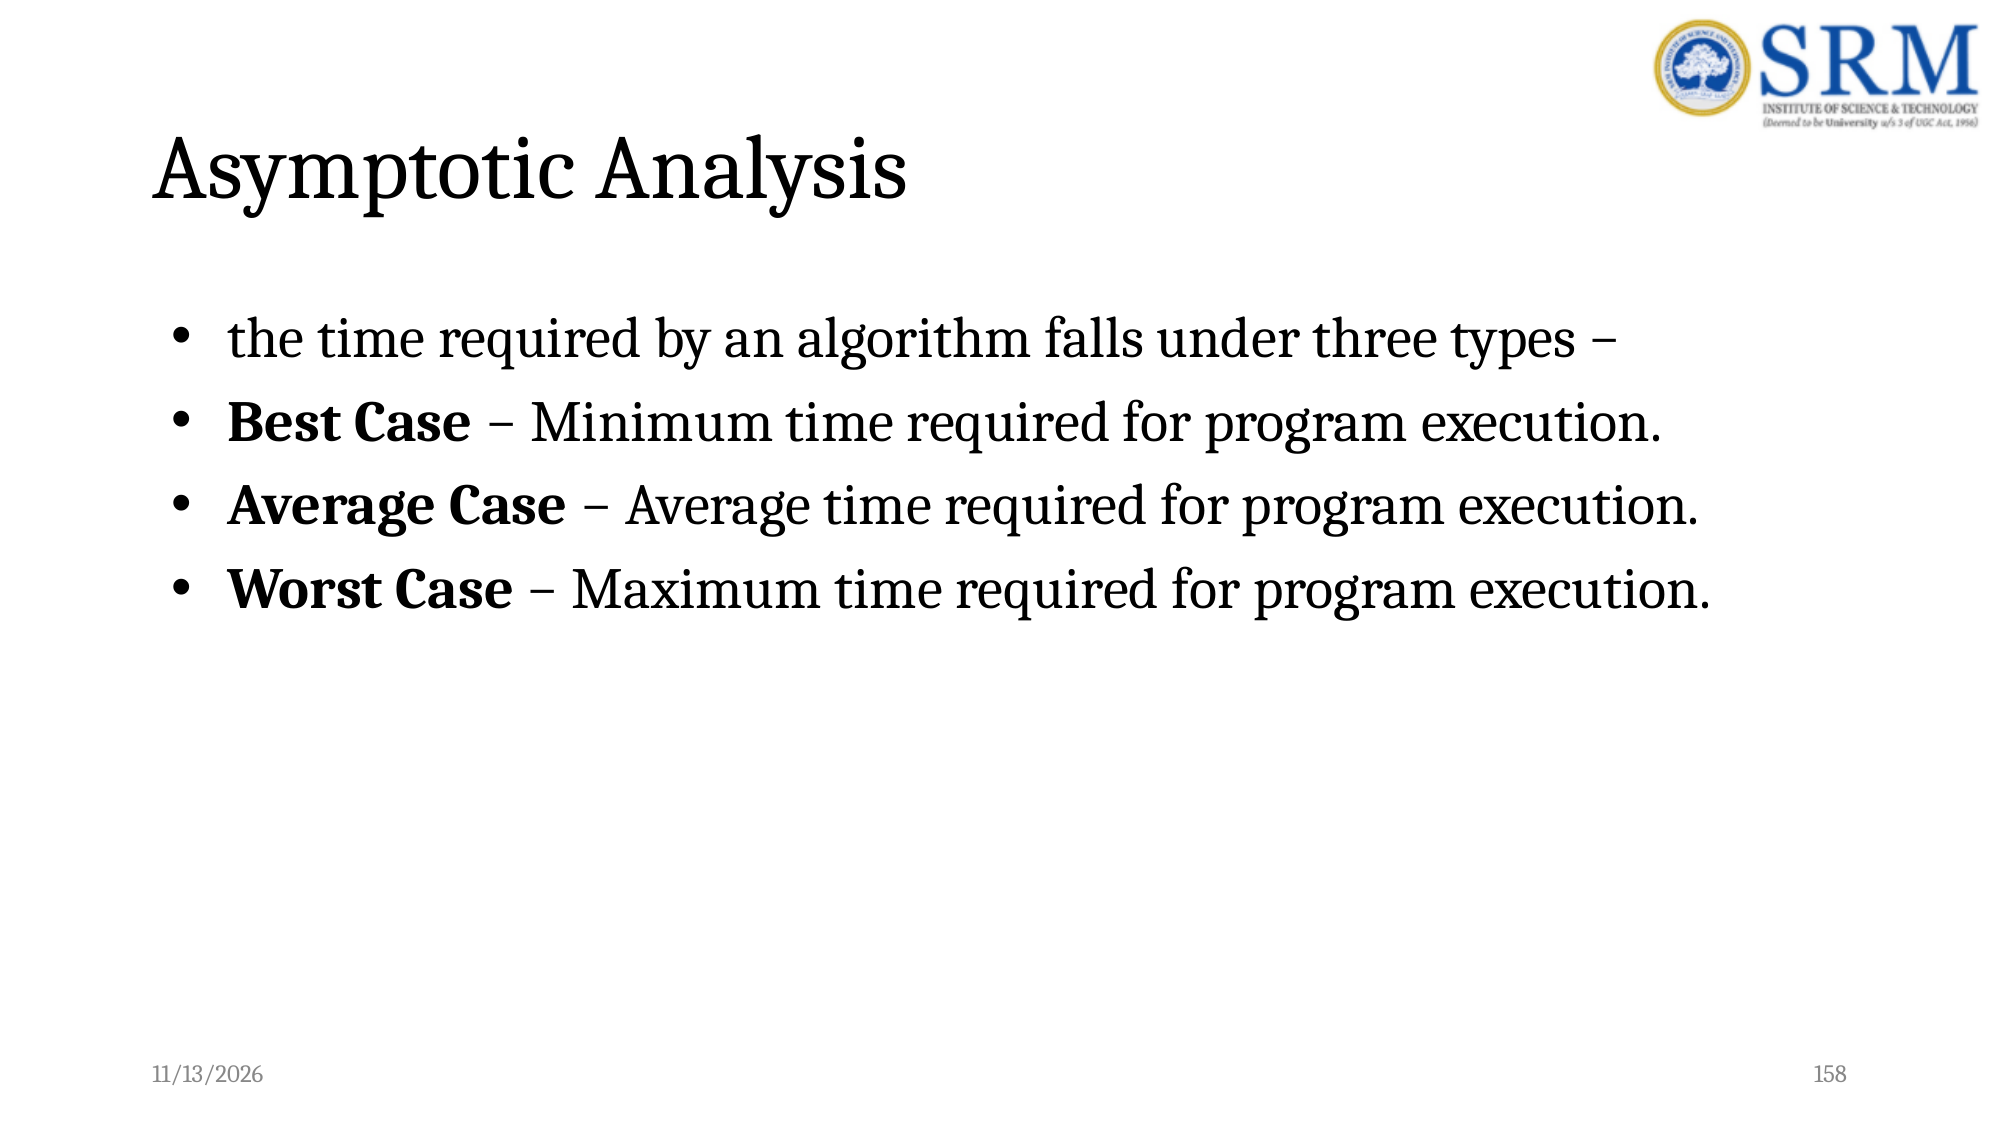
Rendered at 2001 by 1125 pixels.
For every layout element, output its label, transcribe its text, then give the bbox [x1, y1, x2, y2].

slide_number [137, 1042, 588, 1103]
picture [1651, 0, 2000, 151]
list the time required by an algorithm falls under three types − Best Case − Minimum time required for program execution. Average Case − Average time required for program execution. Worst Case − Maximum time required for program execution. [137, 299, 1863, 1014]
slide_number 158 [1412, 1042, 1863, 1103]
title Asymptotic Analysis [137, 59, 1863, 278]
